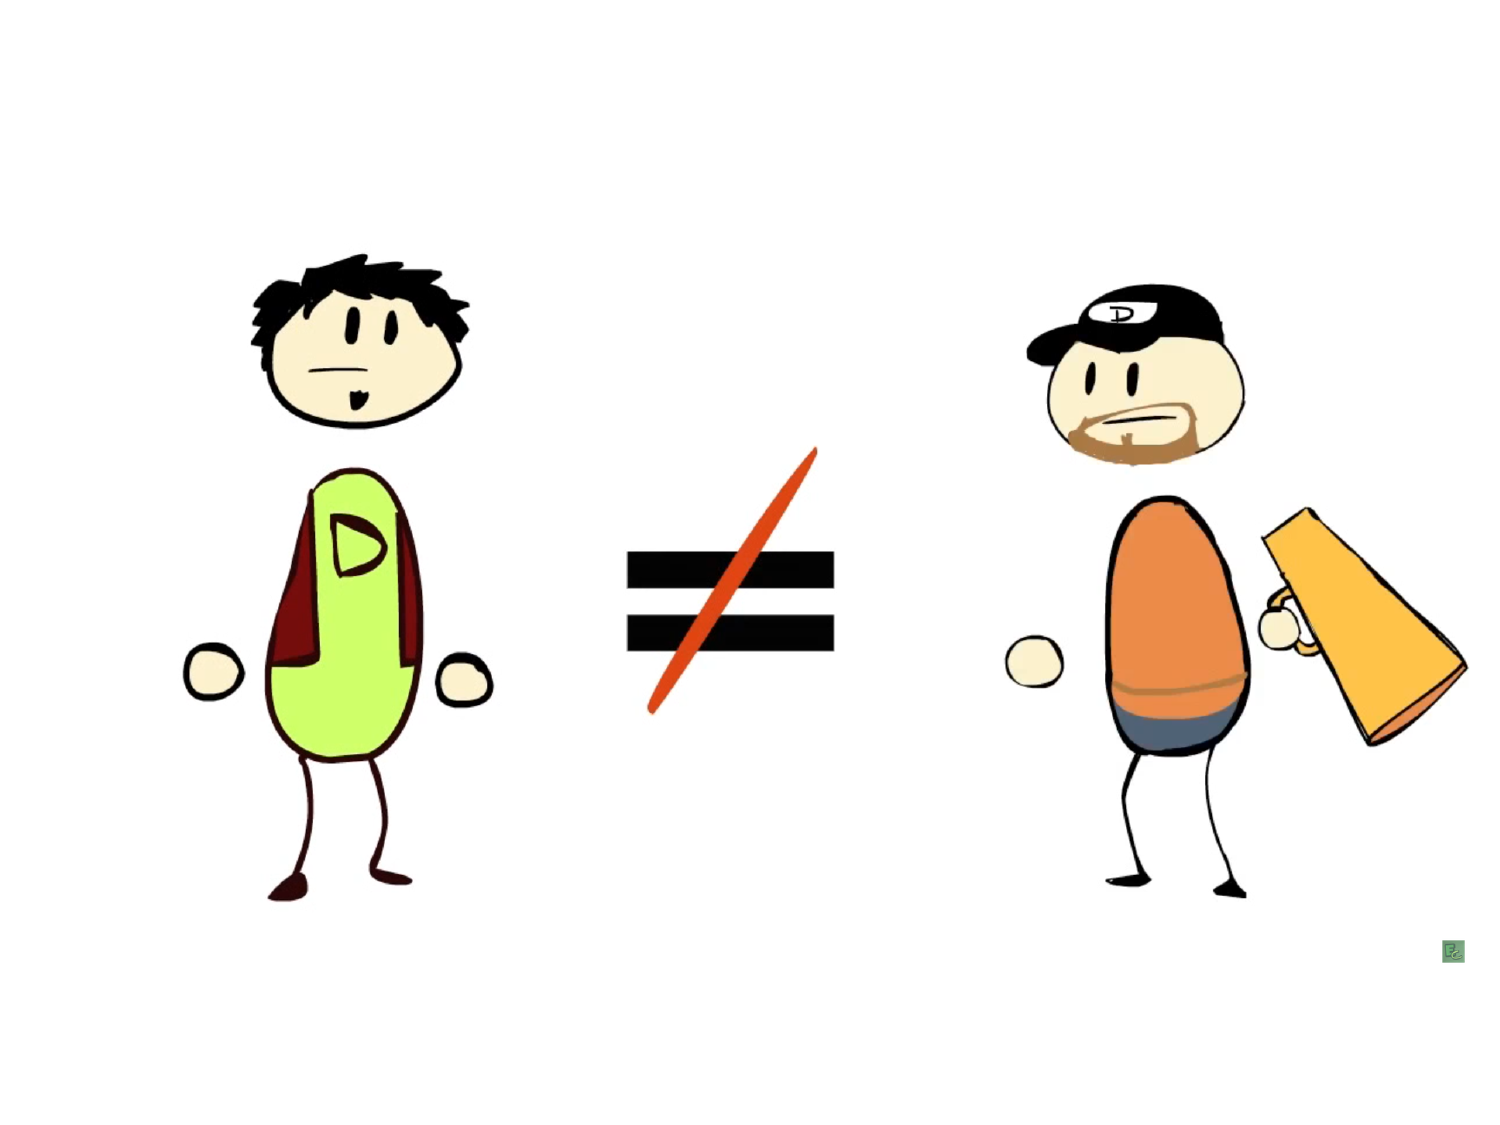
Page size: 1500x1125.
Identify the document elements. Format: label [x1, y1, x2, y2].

picture [0, 148, 1487, 985]
